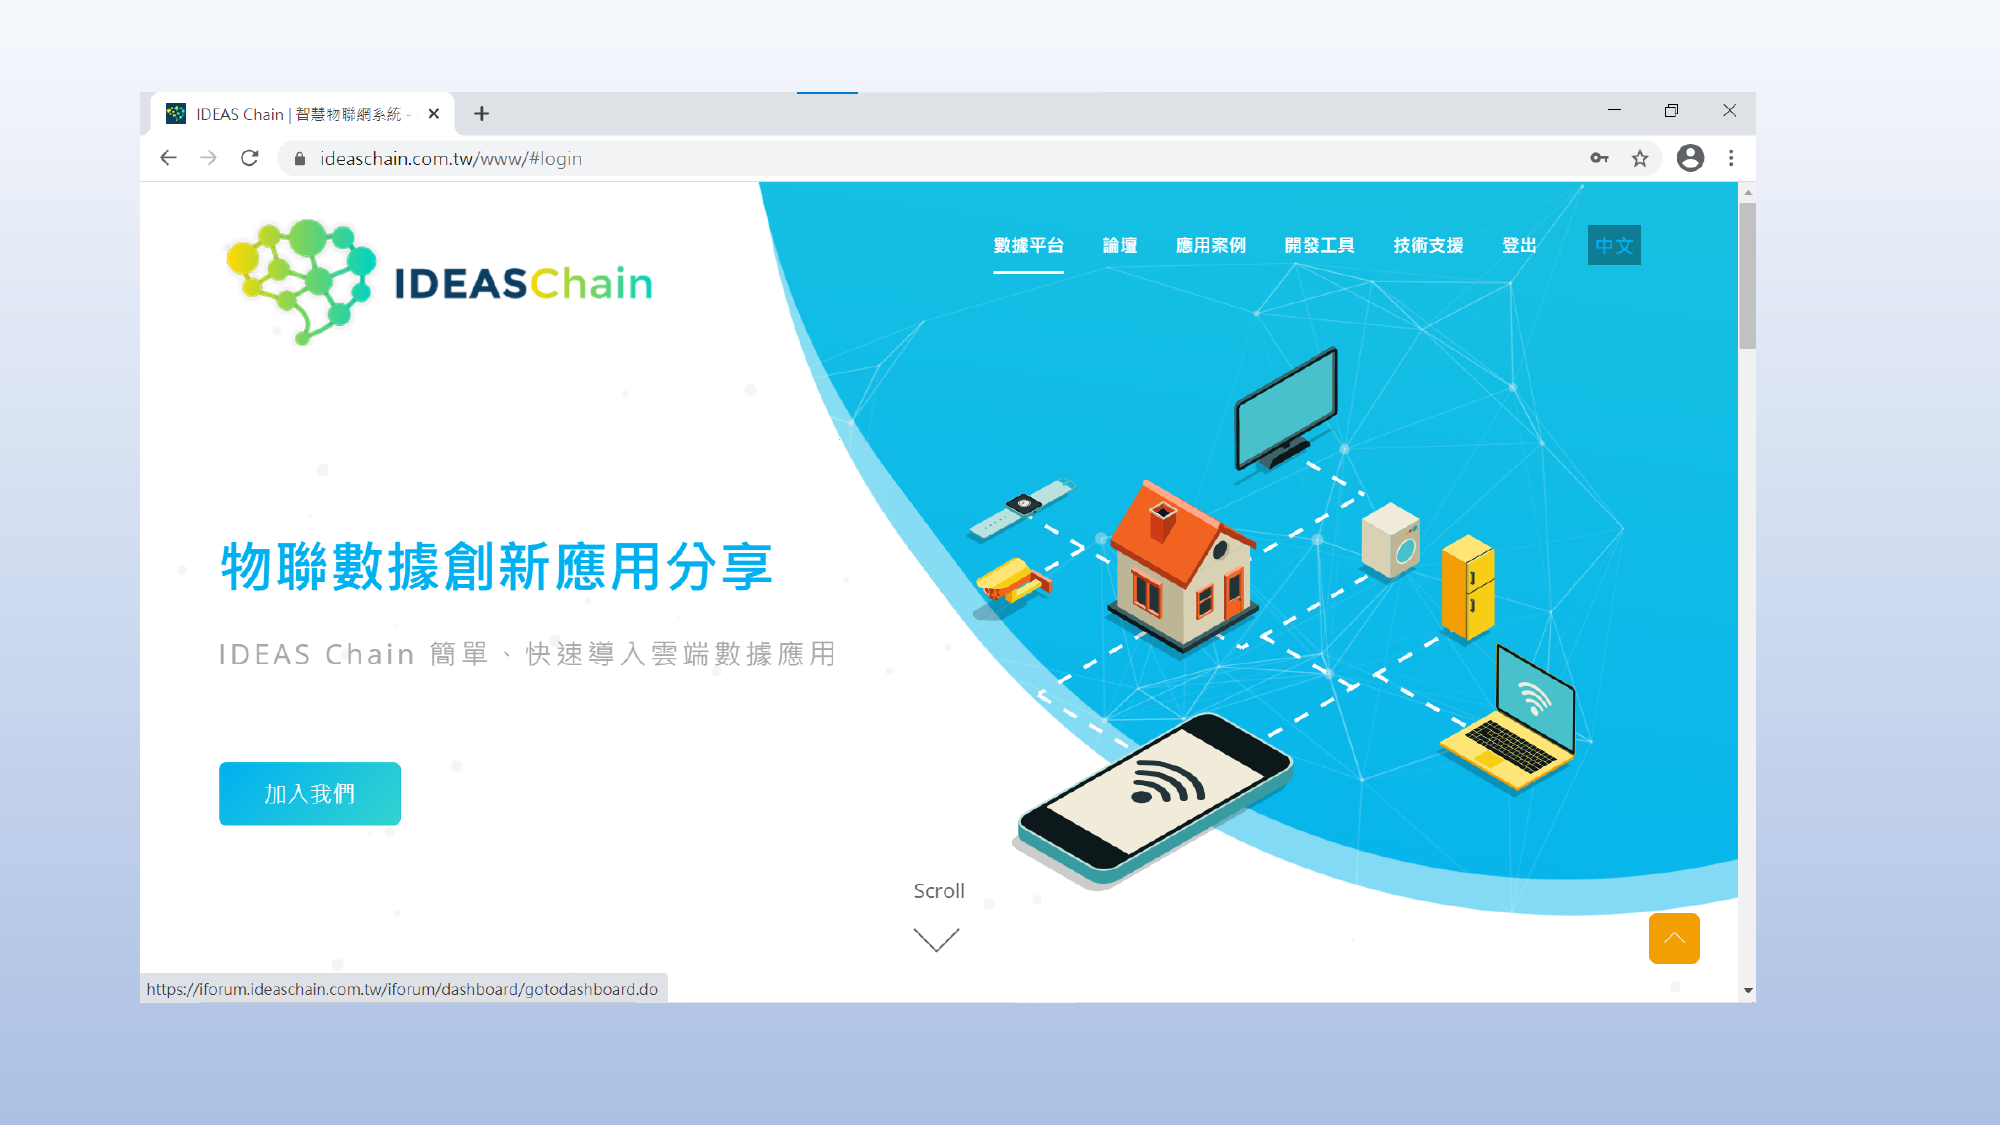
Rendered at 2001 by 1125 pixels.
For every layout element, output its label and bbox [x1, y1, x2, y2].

picture [140, 92, 1756, 1003]
